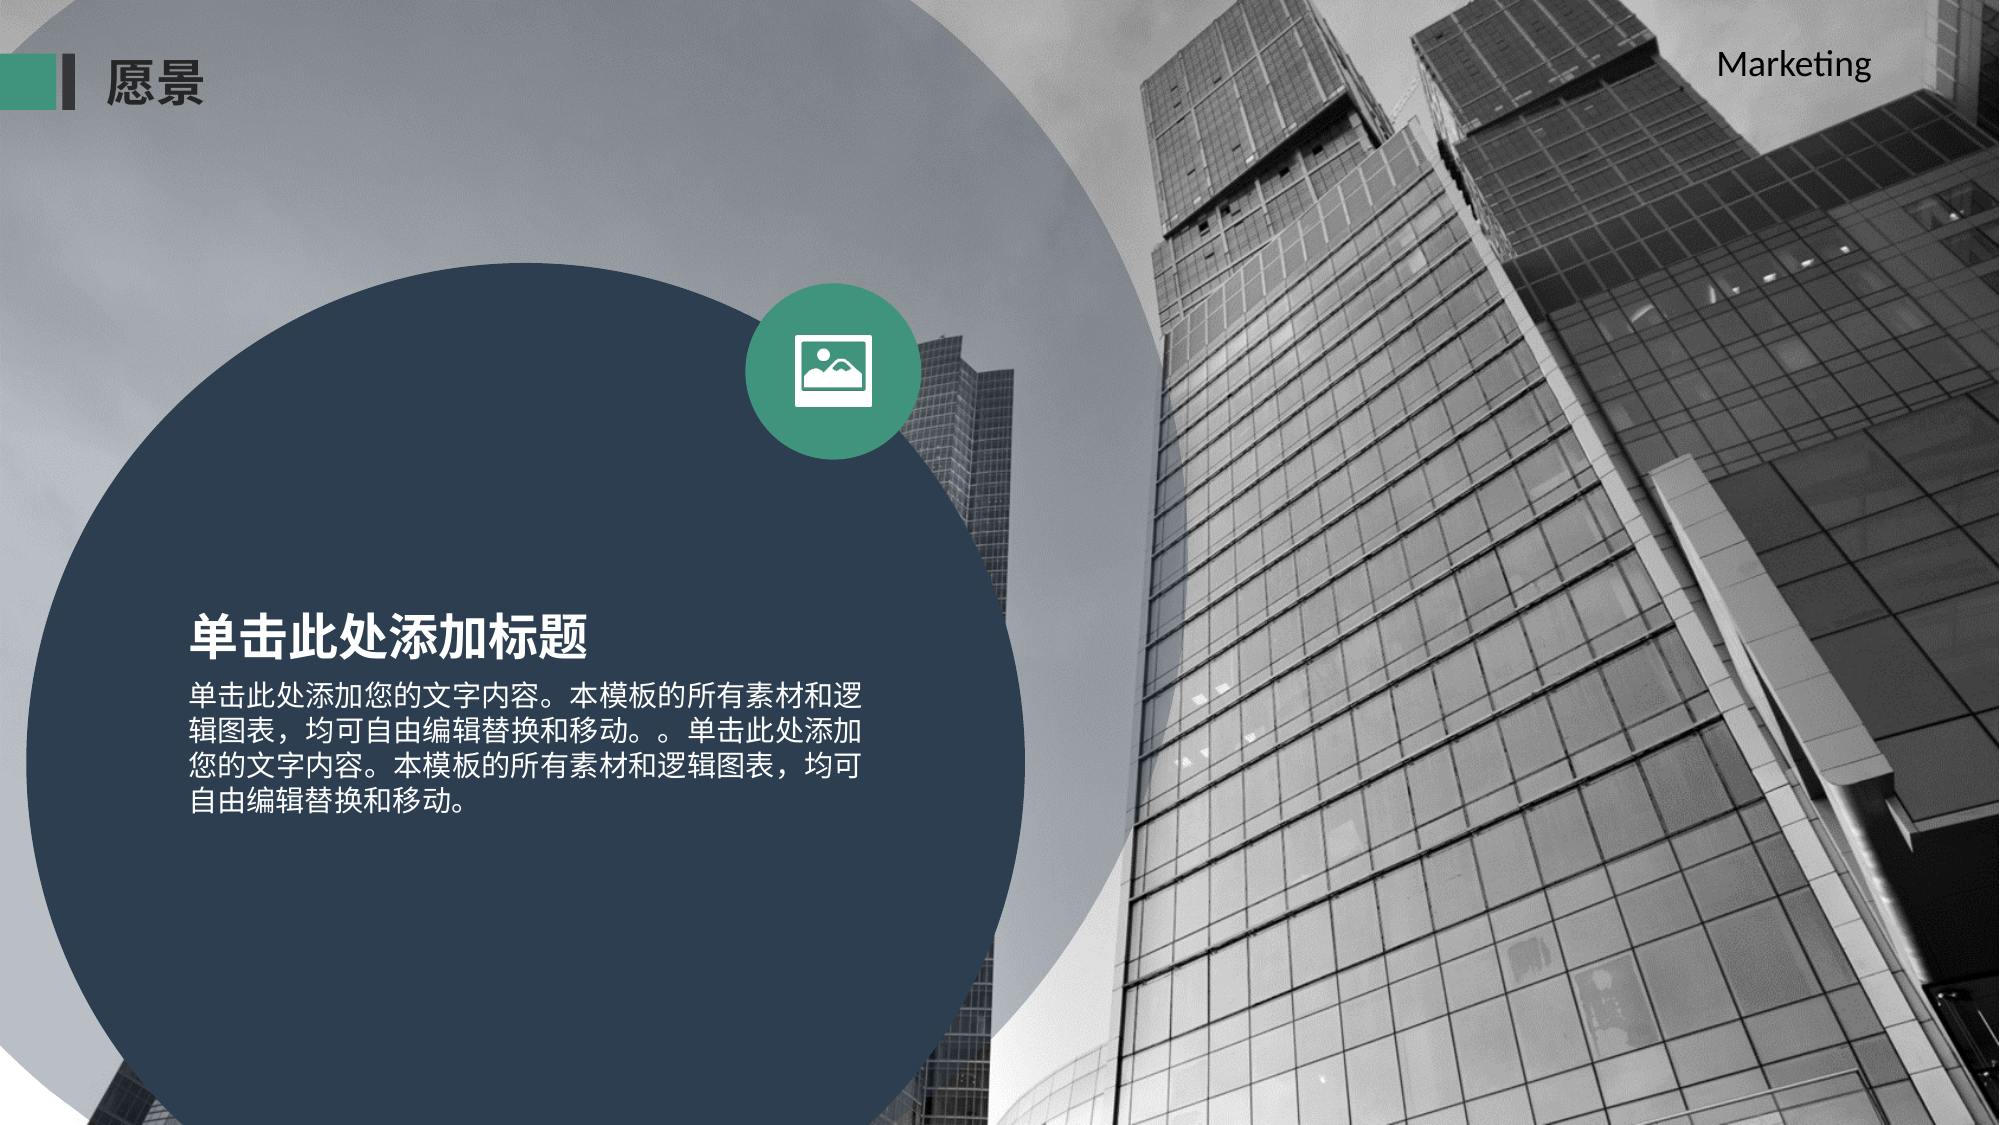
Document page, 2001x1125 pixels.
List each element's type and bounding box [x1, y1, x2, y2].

text_box [0, 53, 76, 111]
picture [0, 0, 2000, 1125]
text_box [745, 283, 922, 460]
